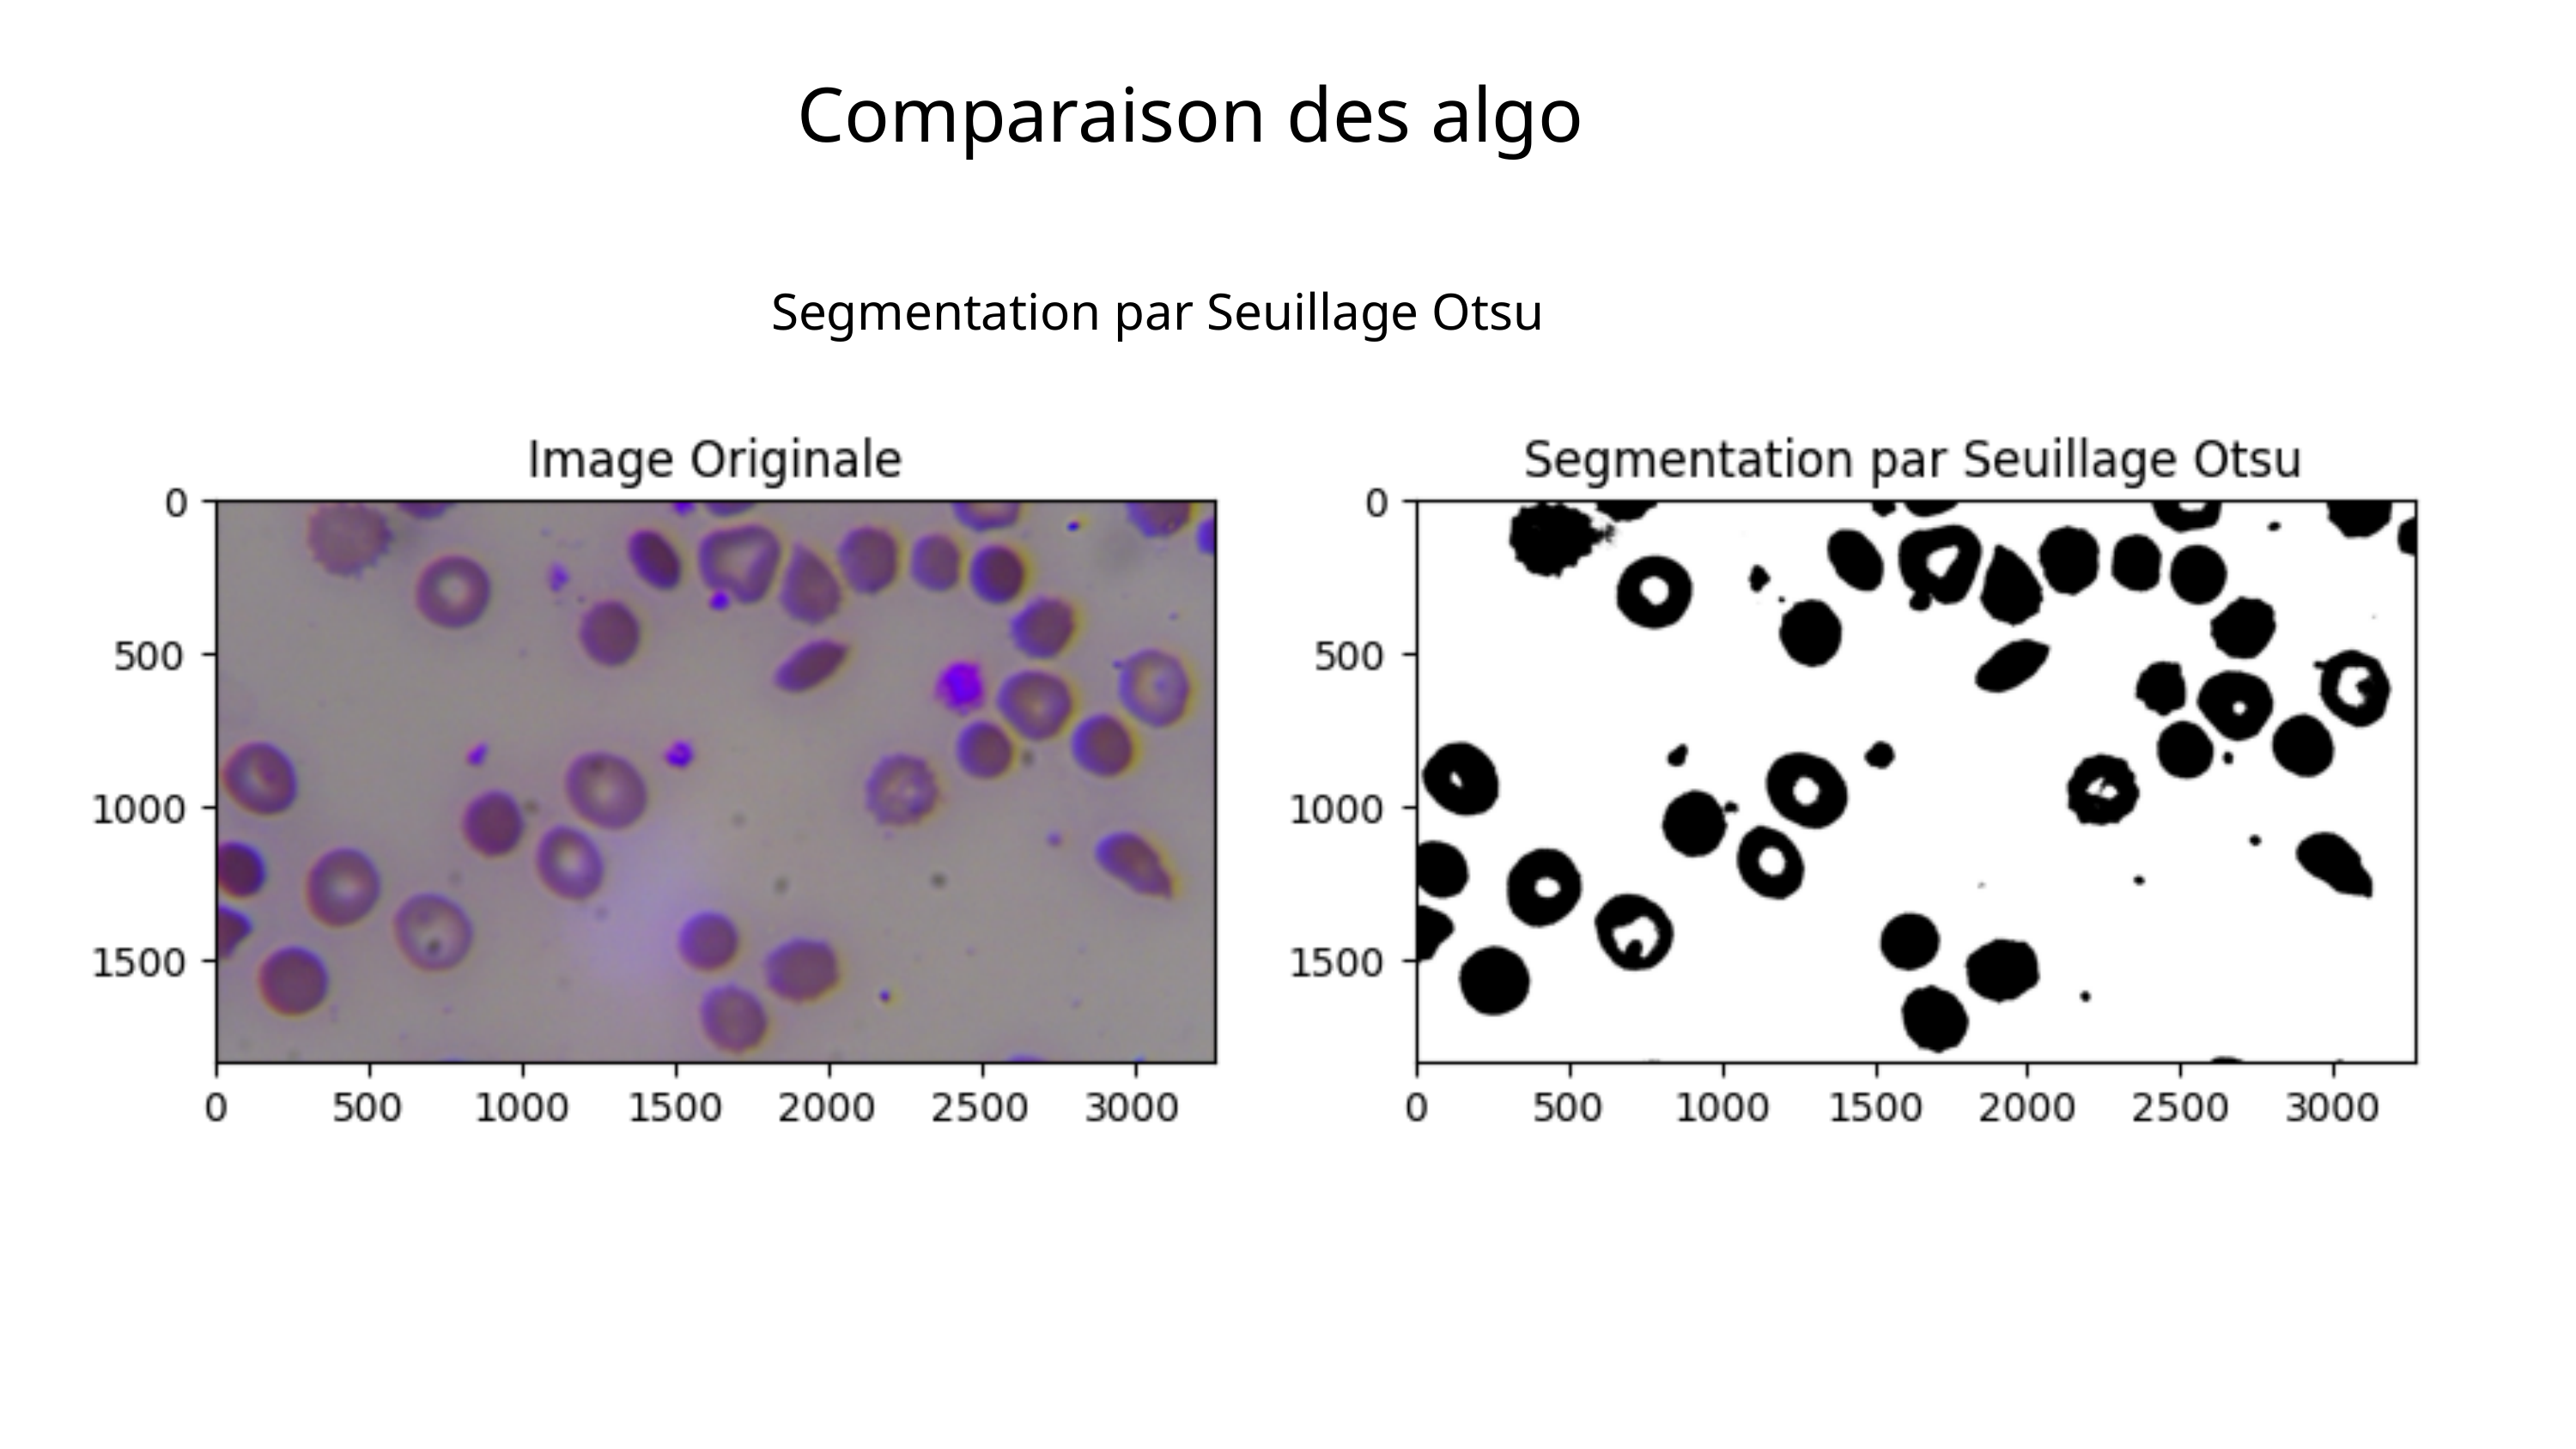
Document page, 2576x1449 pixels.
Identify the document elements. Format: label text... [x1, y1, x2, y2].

text_box Comparaison des algo [779, 51, 1602, 157]
text_box [60, 424, 2552, 1148]
text_box Segmentation par Seuillage Otsu [749, 270, 1567, 341]
